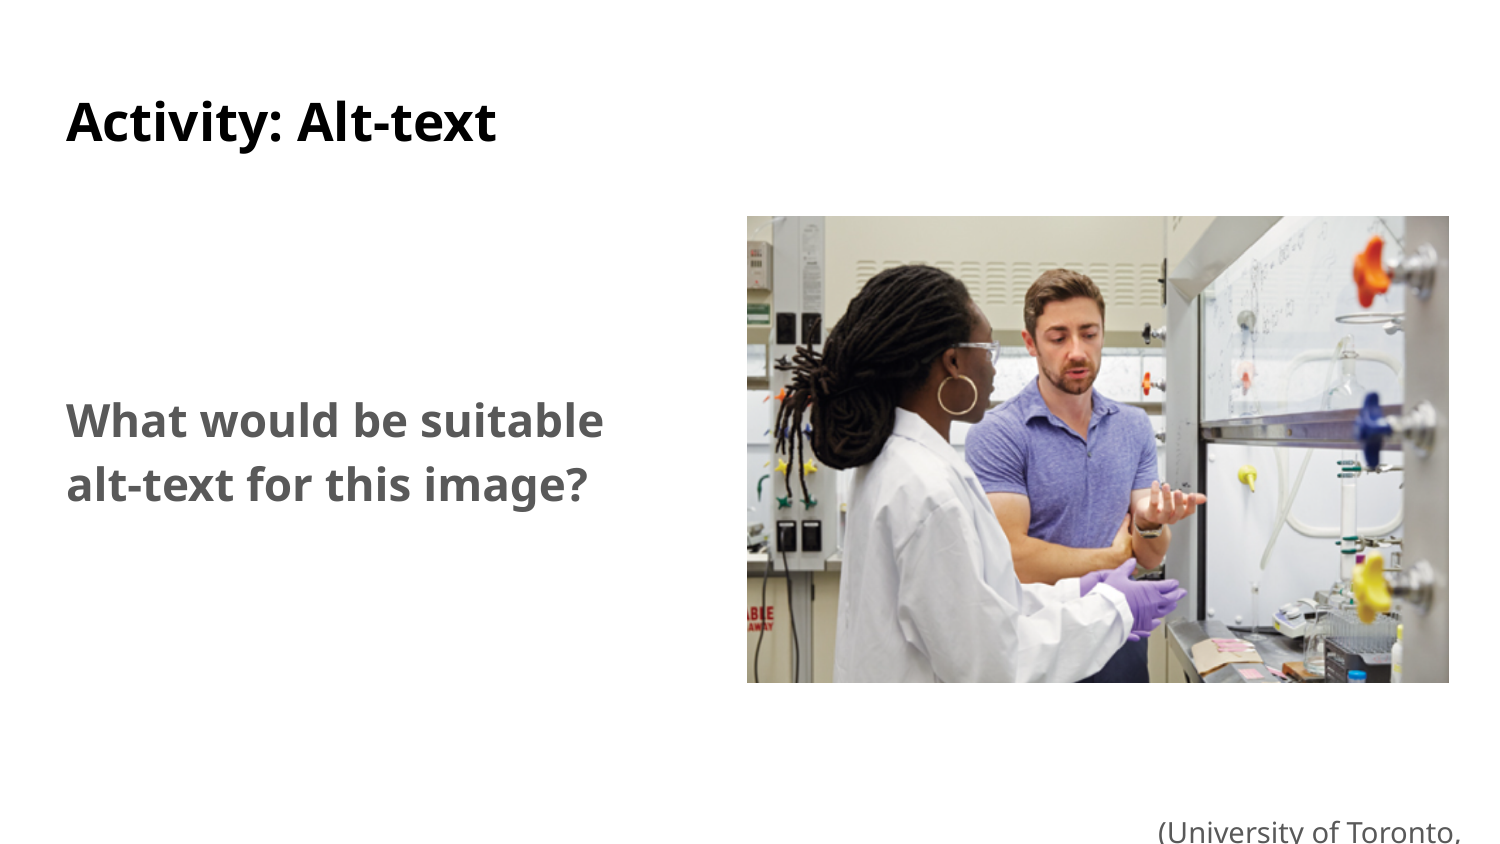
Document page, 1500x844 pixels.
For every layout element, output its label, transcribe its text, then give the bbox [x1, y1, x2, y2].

list What would be suitable alt-text for this image? [51, 368, 706, 531]
title Activity: Alt-text [51, 72, 1449, 167]
text_box (University of Toronto, 2021) [1143, 781, 1500, 844]
picture [747, 216, 1450, 683]
